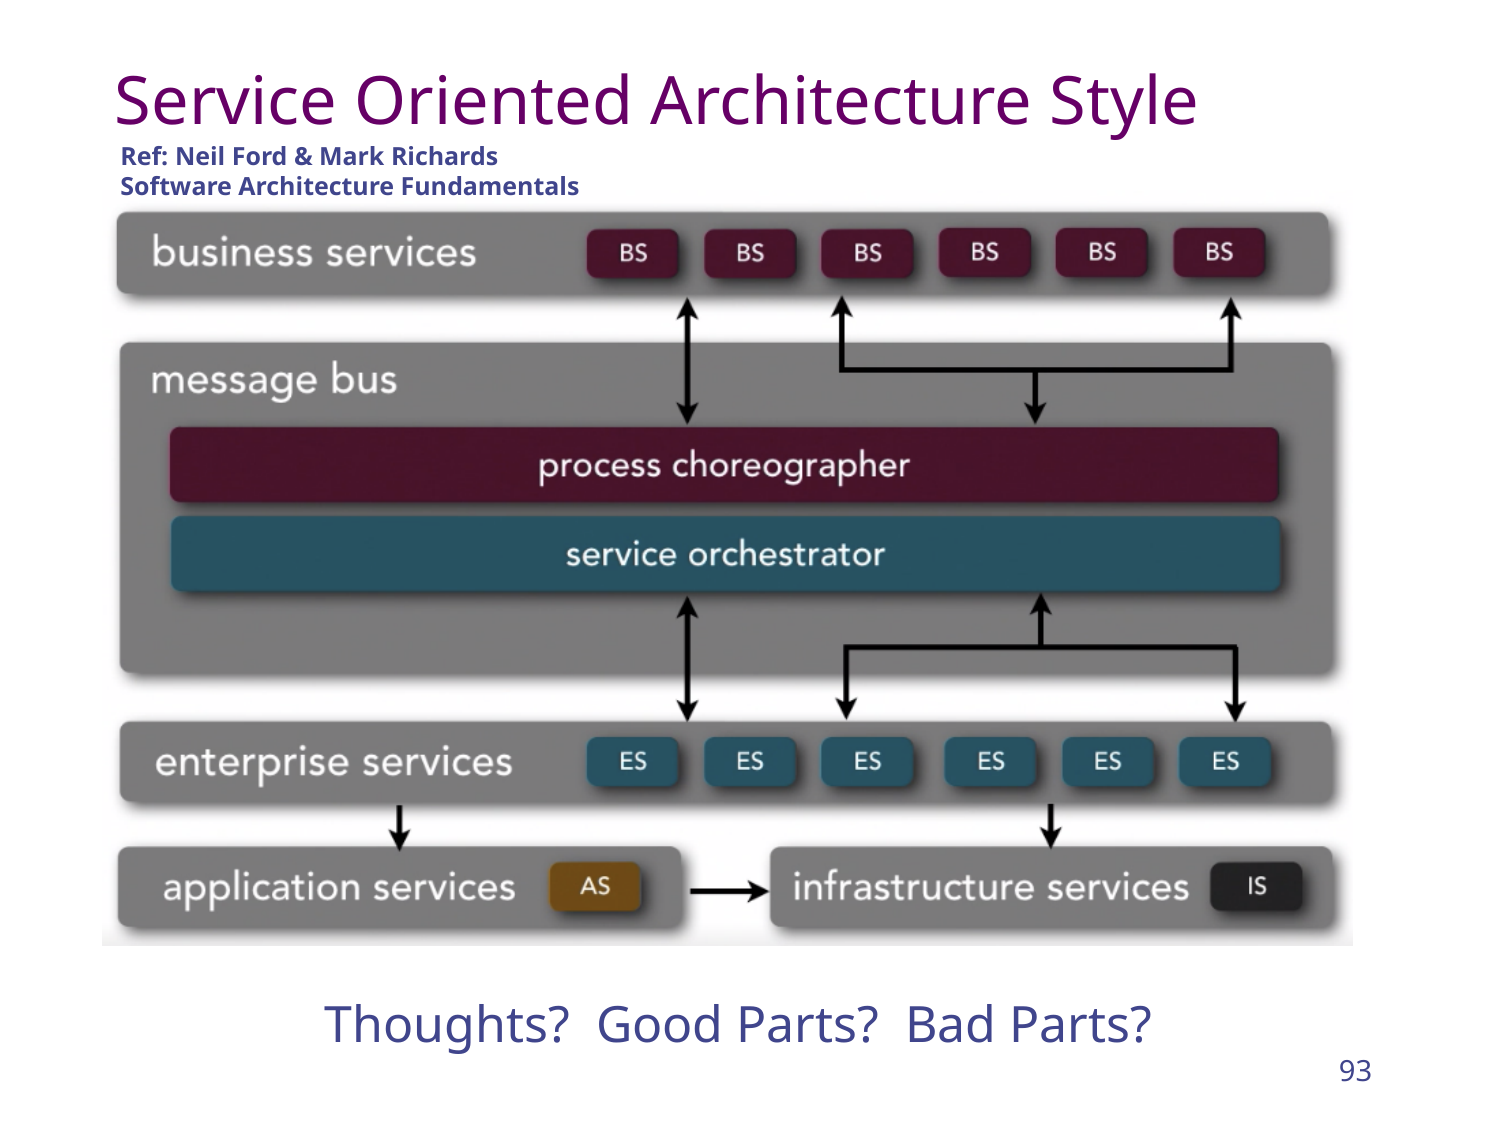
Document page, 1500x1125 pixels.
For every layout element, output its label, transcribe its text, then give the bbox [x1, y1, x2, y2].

text_box Thoughts? Good Parts? Bad Parts? [124, 984, 1353, 1060]
slide_number 93 [1074, 1025, 1388, 1100]
text_box Ref: Neil Ford & Mark Richards Software Architecture Fundamentals [105, 133, 596, 189]
picture [102, 190, 1353, 946]
title Service Oriented Architecture Style [99, 50, 1375, 238]
